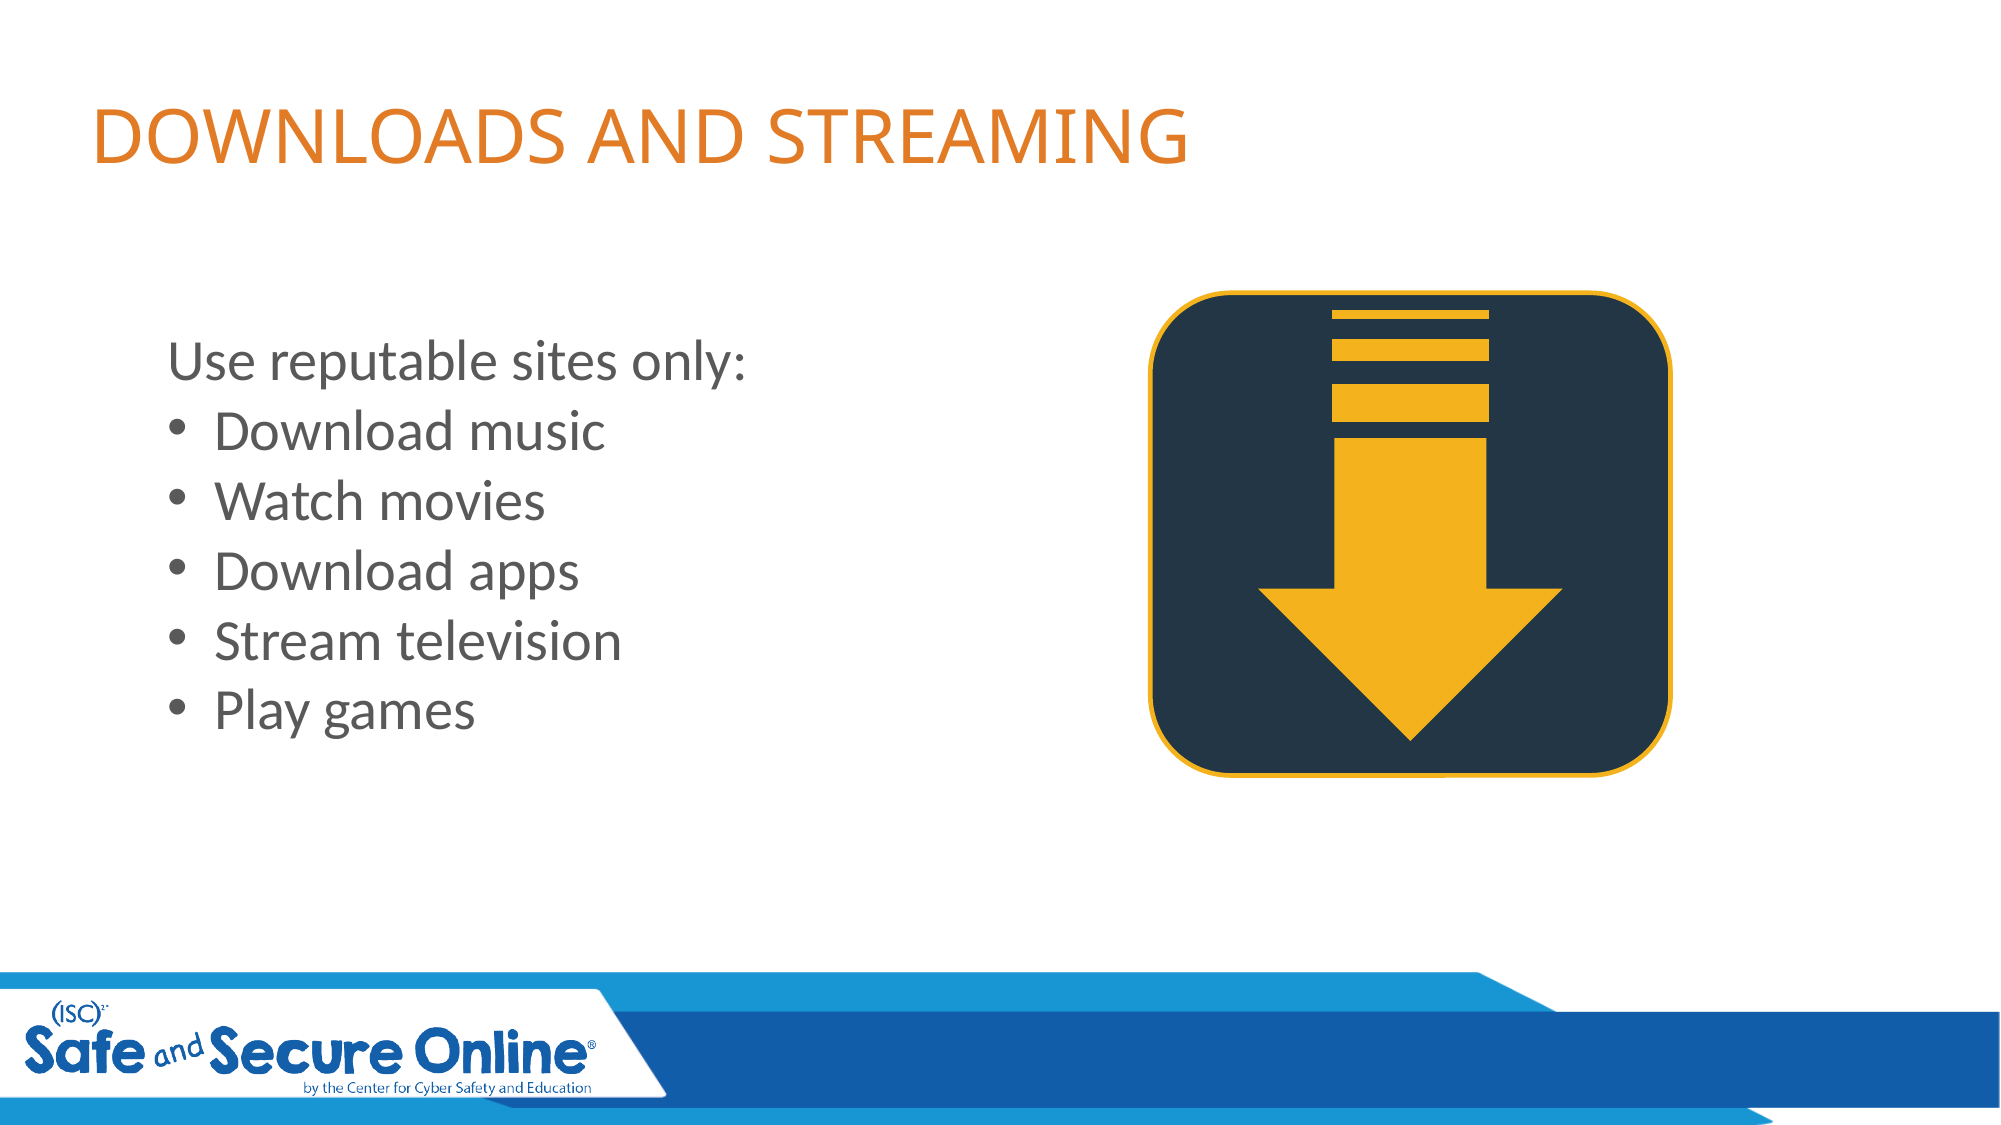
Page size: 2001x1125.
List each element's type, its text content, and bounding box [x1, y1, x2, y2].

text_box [1150, 292, 1671, 776]
text_box DOWNLOADS AND STREAMING [75, 81, 1269, 173]
text_box Use reputable sites only: Download music Watch movies Download apps Stream television Play games [150, 314, 1150, 750]
picture [0, 972, 2000, 1125]
